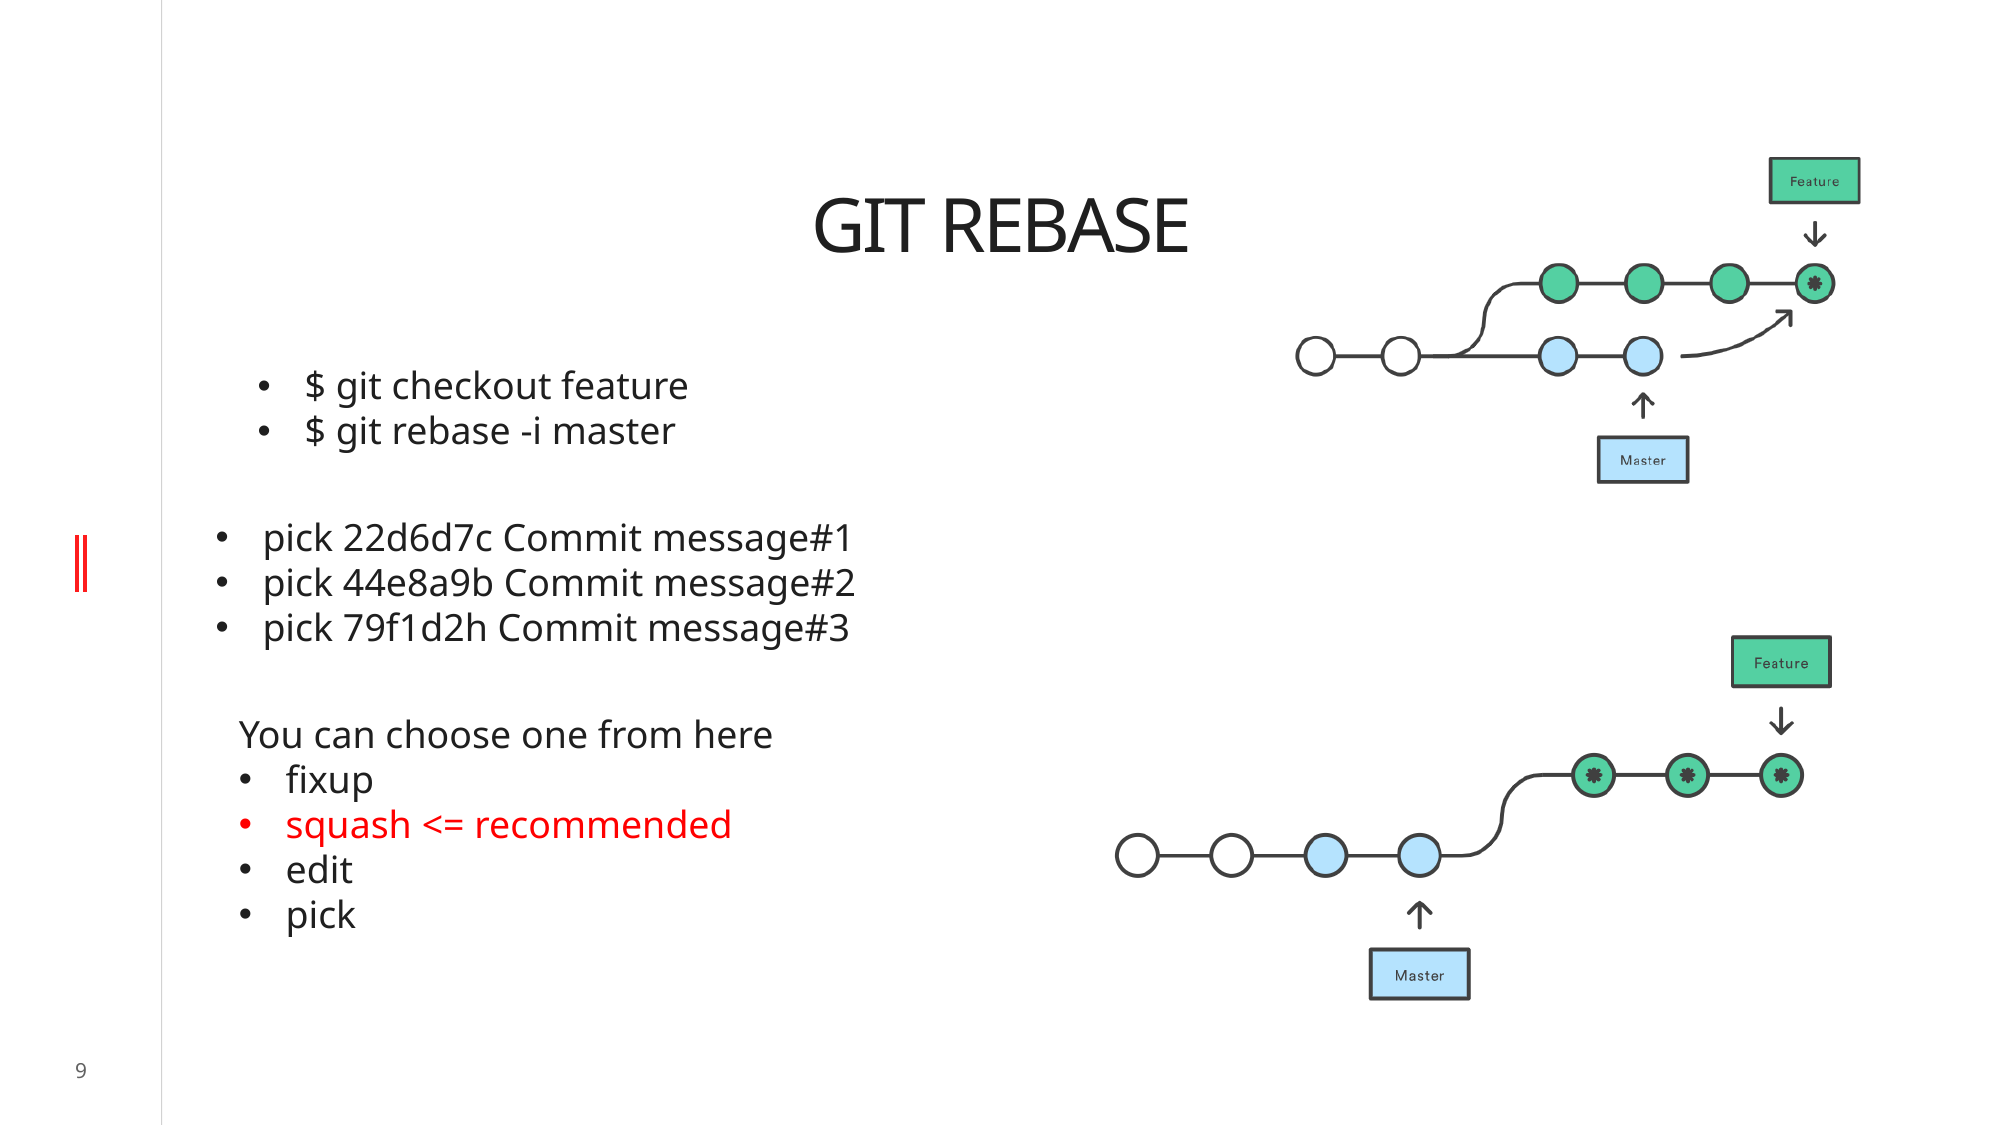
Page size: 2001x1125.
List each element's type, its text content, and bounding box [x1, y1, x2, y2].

title GIT REBASE [306, 163, 1228, 286]
text_box You can choose one from here fixup squash <= recommended edit pick [223, 703, 799, 944]
picture [1228, 116, 1944, 507]
text_box pick 22d6d7c Commit message#1 pick 44e8a9b Commit message#2 pick 79f1d2h Commit message#3 [200, 506, 882, 702]
picture [1104, 590, 1860, 1036]
text_box $ git checkout feature $ git rebase -i master [242, 355, 1228, 505]
slide_number 9 [38, 1052, 123, 1091]
